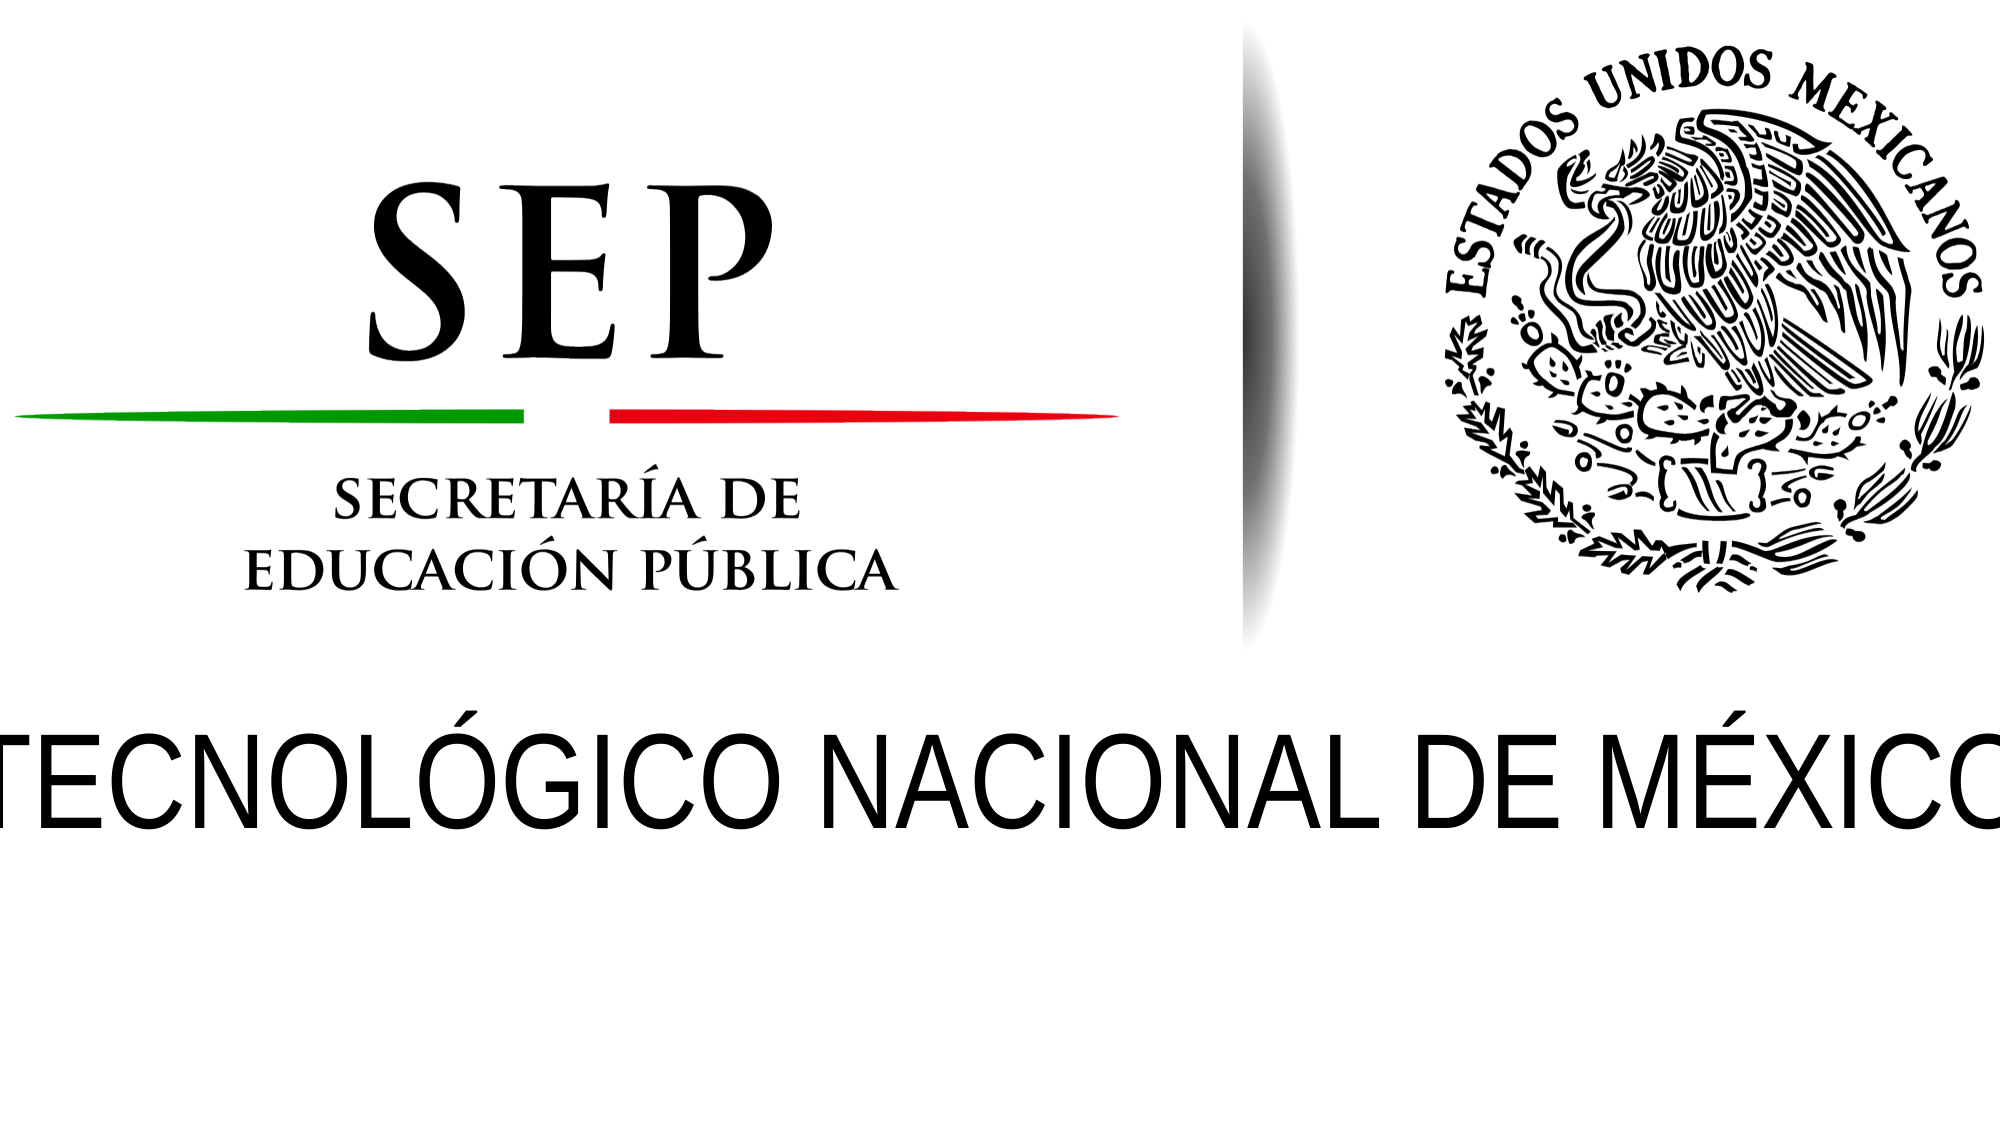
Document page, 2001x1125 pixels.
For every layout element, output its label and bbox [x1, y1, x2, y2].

text_box [0, 0, 2000, 866]
